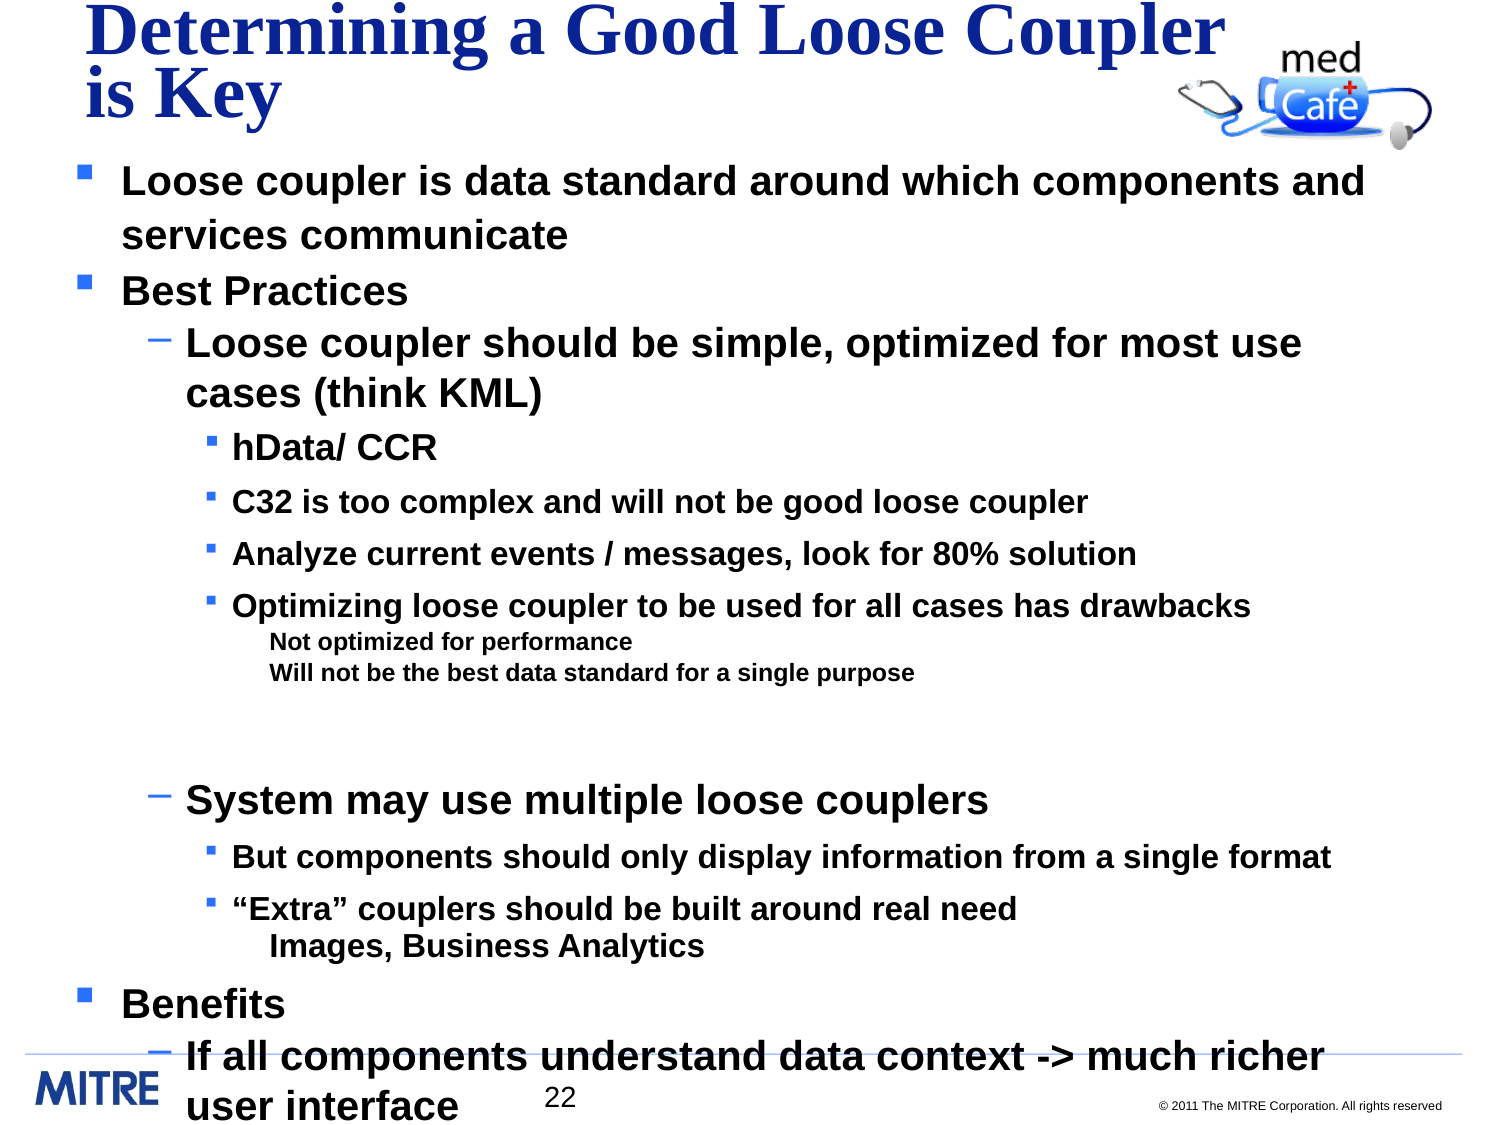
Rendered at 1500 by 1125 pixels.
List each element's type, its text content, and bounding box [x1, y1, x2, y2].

list Loose coupler is data standard around which components and services communicate Best Practices Loose coupler should be simple, optimized for most use cases (think KML) hData/ CCR C32 is too complex and will not be good loose coupler Analyze current events / messages, look for 80% solution Optimizing loose coupler to be used for all cases has drawbacks Not optimized for performance Will not be the best data standard for a single purpose System may use multiple loose couplers But components should only display information from a single format “Extra” couplers should be built around real need Images, Business Analytics Benefits If all components understand data context -> much richer user interface [58, 141, 1392, 1072]
title Determining a Good Loose Coupler is Key [70, 0, 1248, 88]
picture [30, 1068, 163, 1111]
picture [1178, 41, 1432, 150]
